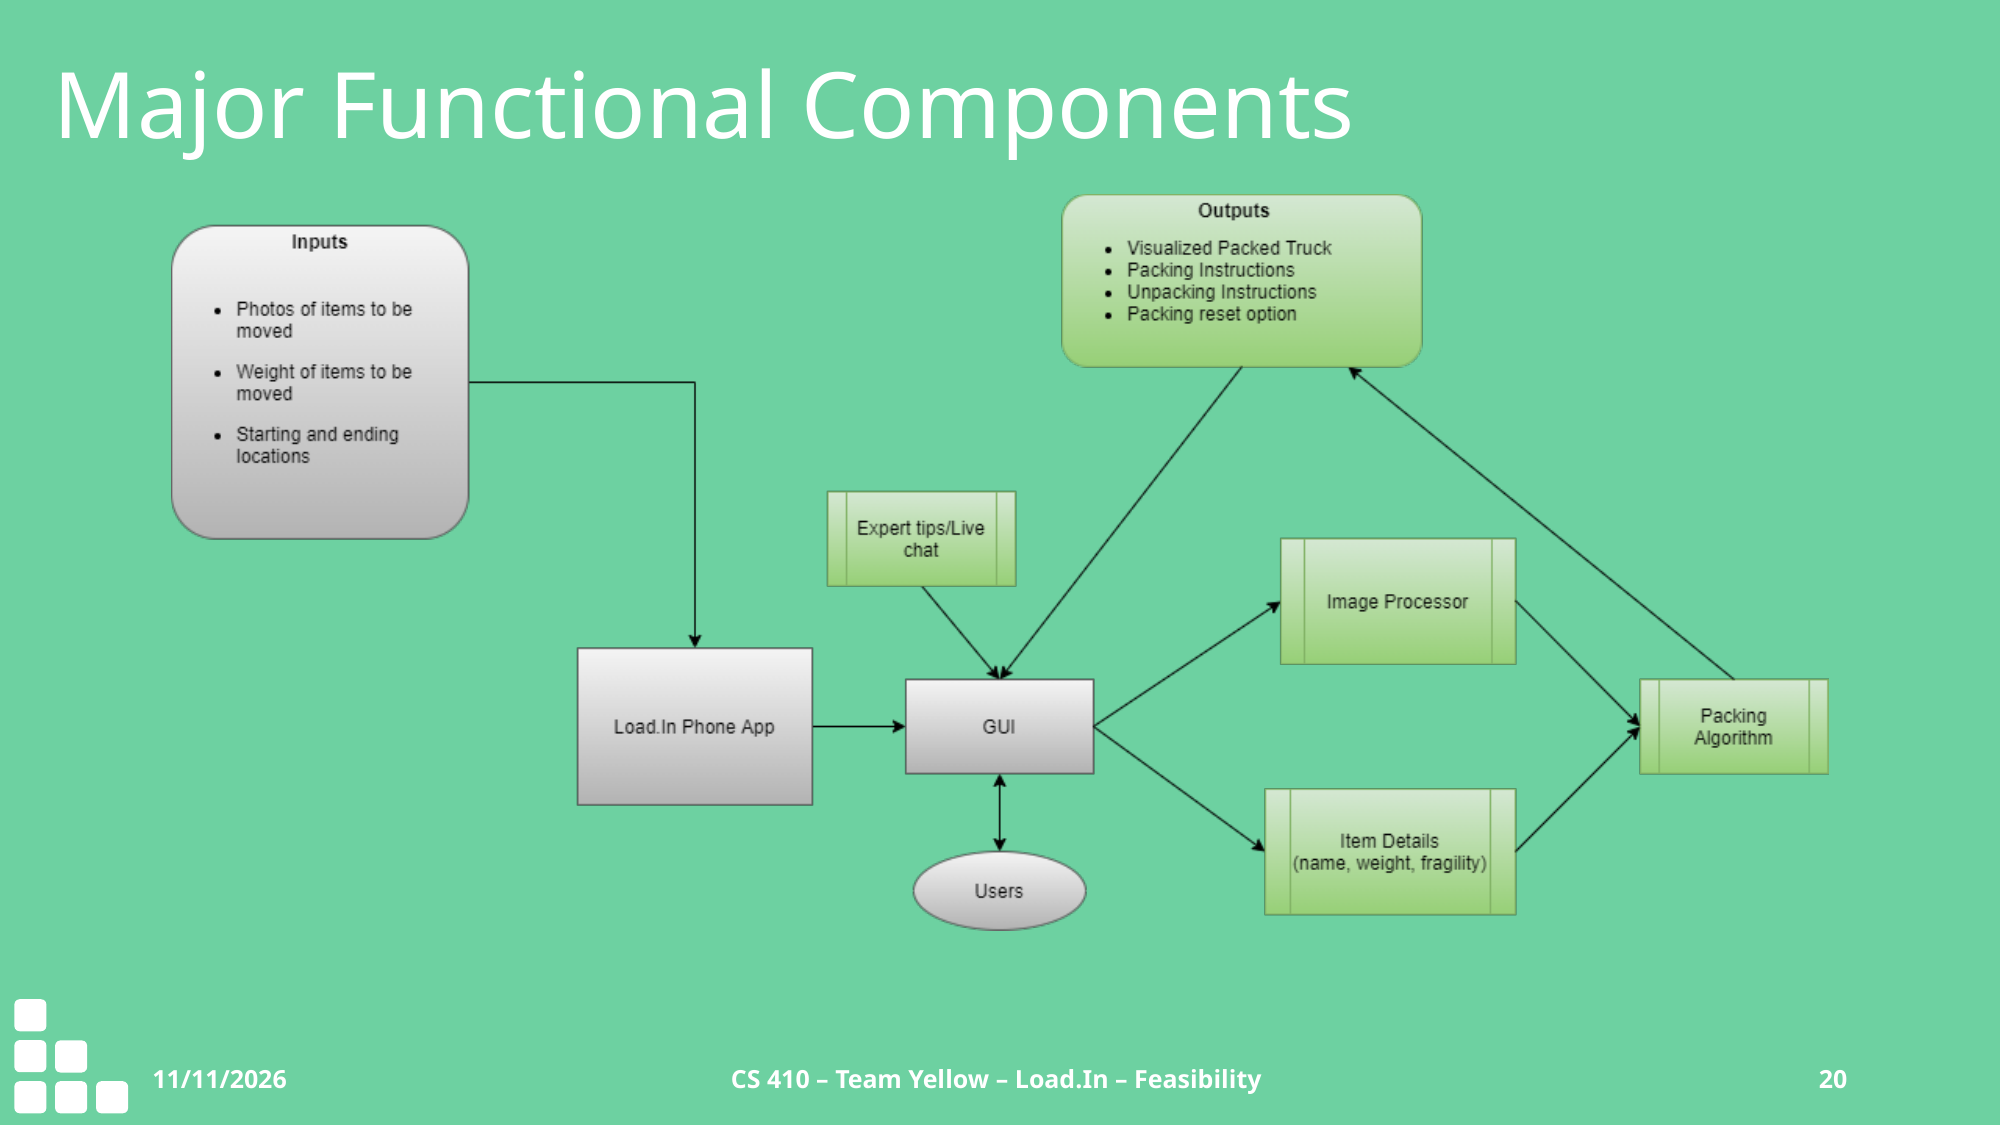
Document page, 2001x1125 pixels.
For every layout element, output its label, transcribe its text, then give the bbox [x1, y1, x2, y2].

picture [170, 194, 1829, 931]
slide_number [137, 1035, 588, 1125]
title Major Functional Components [38, 0, 1764, 218]
slide_number 20 [1412, 1035, 1863, 1125]
footer CS 410 – Team Yellow – Load.In – Feasibility [662, 1035, 1338, 1125]
